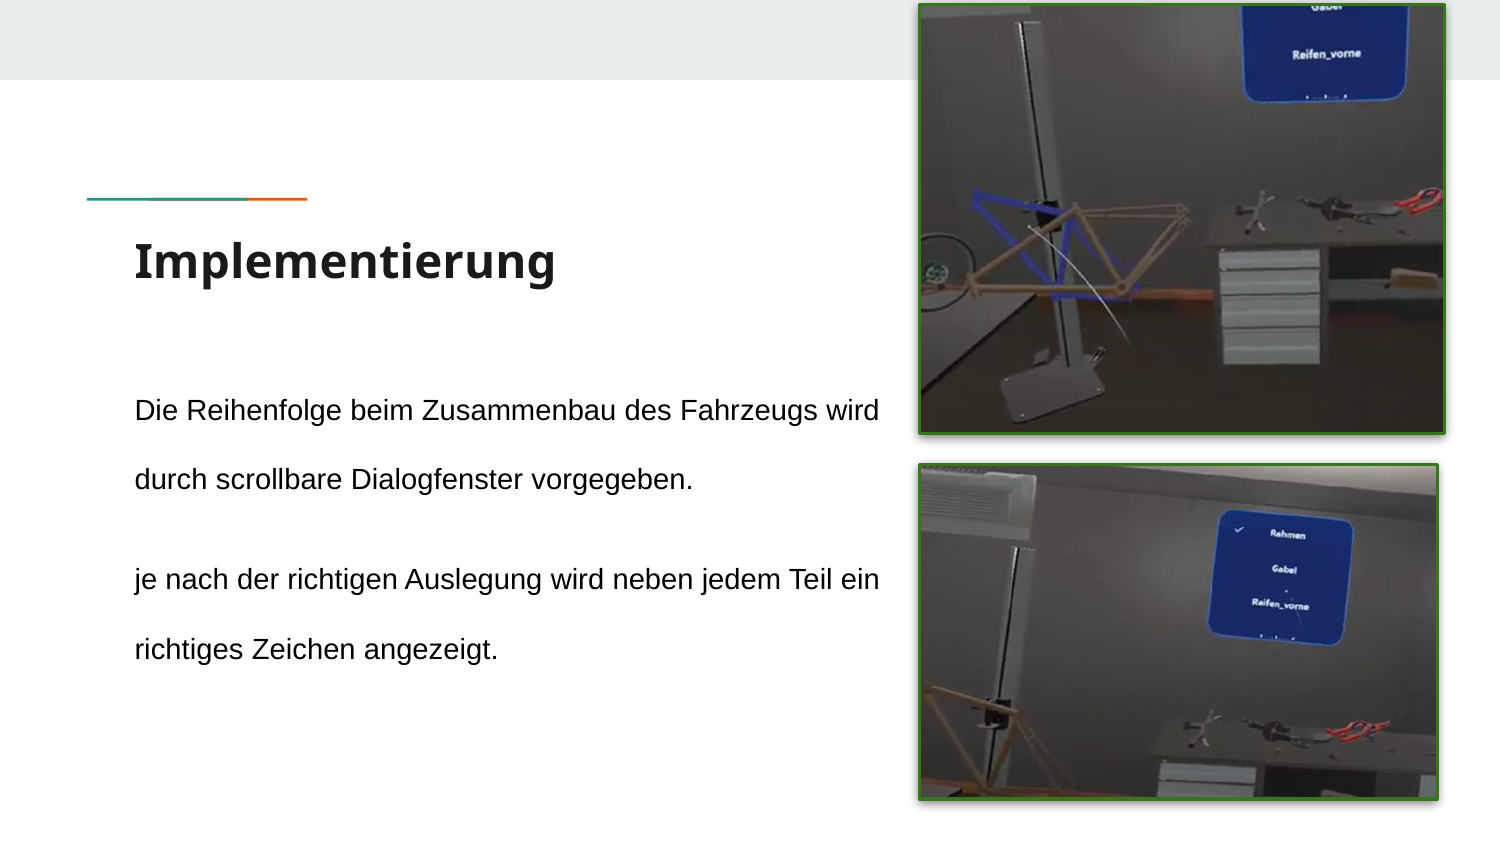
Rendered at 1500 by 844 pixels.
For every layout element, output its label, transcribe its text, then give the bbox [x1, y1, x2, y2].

list Die Reihenfolge beim Zusammenbau des Fahrzeugs wird durch scrollbare Dialogfenster vorgegeben. je nach der richtigen Auslegung wird neben jedem Teil ein richtiges Zeichen angezeigt. [119, 341, 921, 829]
picture [920, 5, 1443, 433]
title Implementierung [119, 216, 910, 305]
picture [920, 465, 1437, 798]
